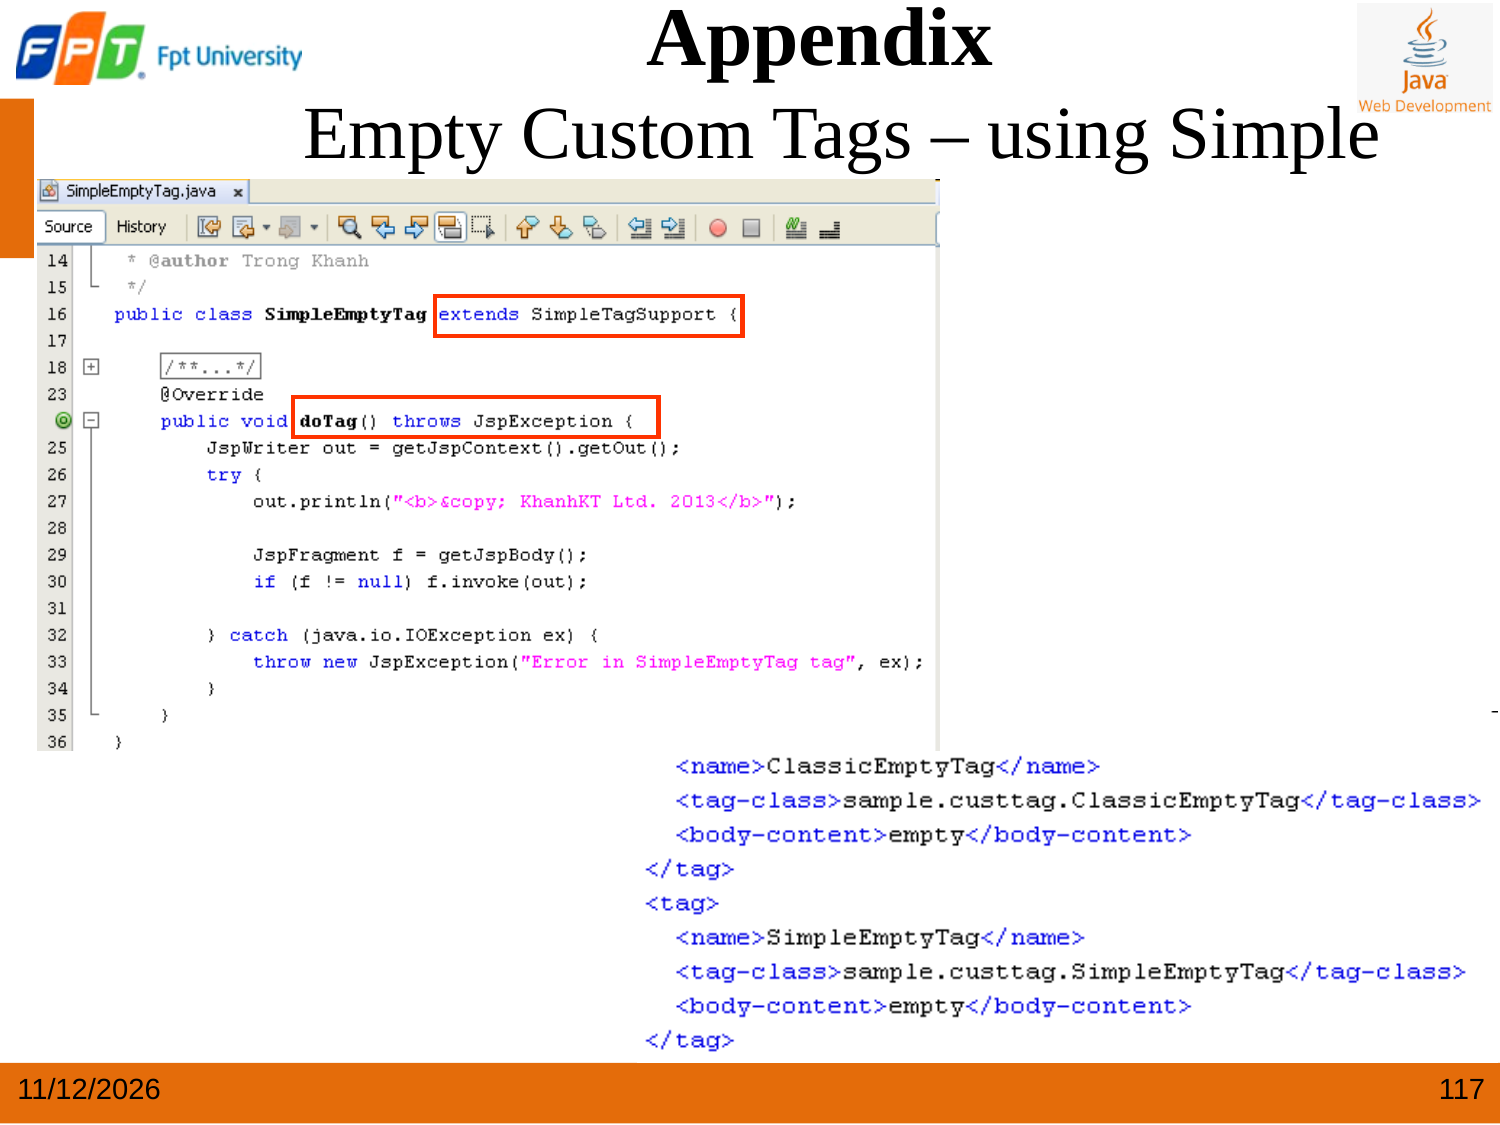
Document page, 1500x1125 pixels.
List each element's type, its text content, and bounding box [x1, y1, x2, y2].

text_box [37, 179, 940, 751]
picture [637, 711, 1498, 1064]
slide_number 117 [1050, 1071, 1500, 1124]
title Appendix Empty Custom Tags – using Simple [159, 0, 1500, 180]
picture [16, 11, 159, 85]
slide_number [2, 1063, 231, 1123]
